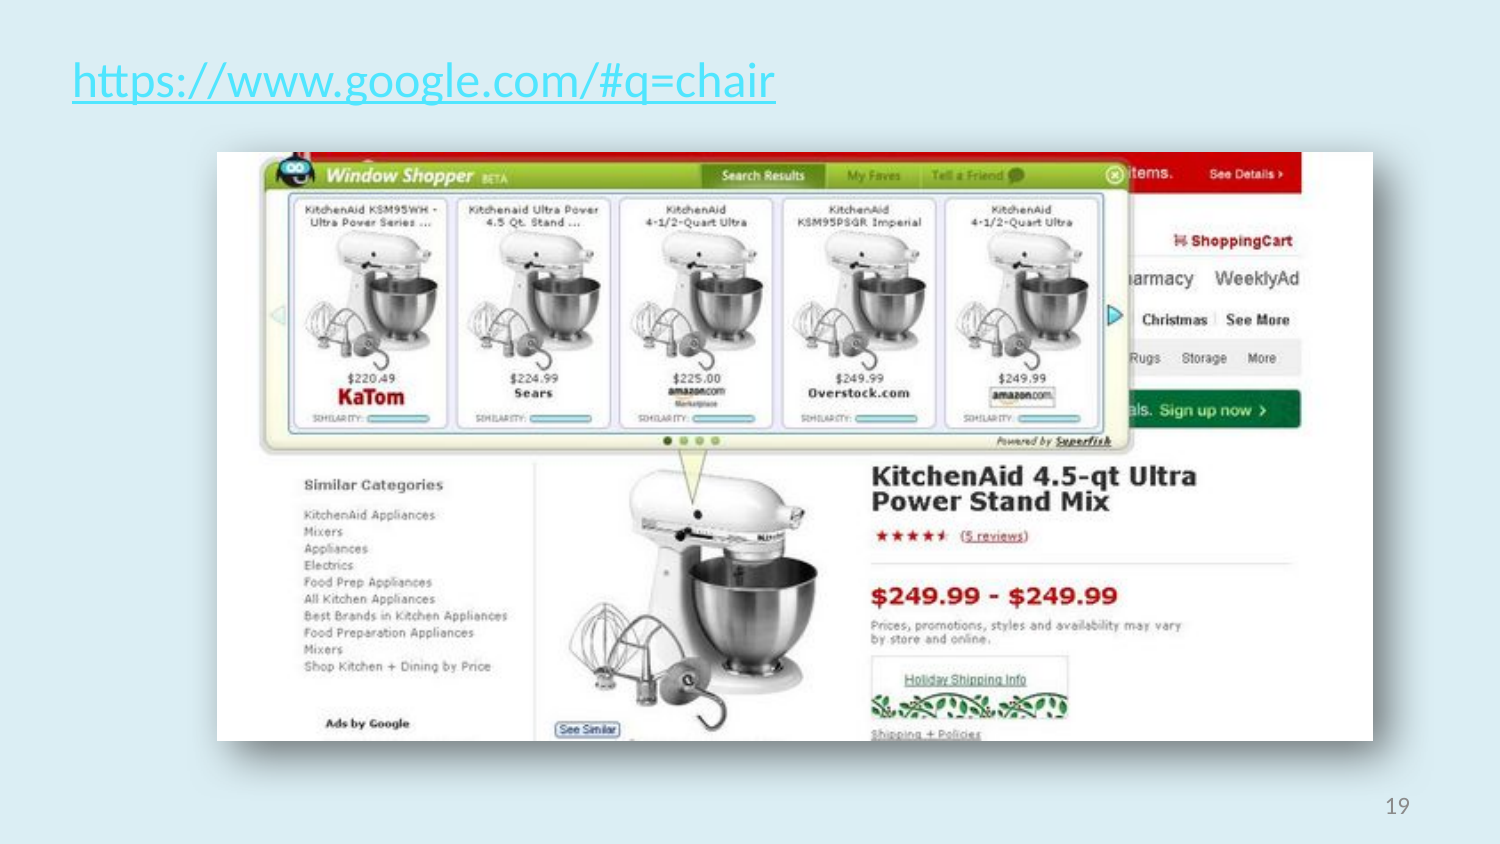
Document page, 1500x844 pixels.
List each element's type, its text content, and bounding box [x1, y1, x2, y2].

slide_number 18 [1074, 782, 1425, 827]
text_box https://www.google.com/#q=chair [57, 39, 791, 115]
picture [217, 152, 1374, 741]
